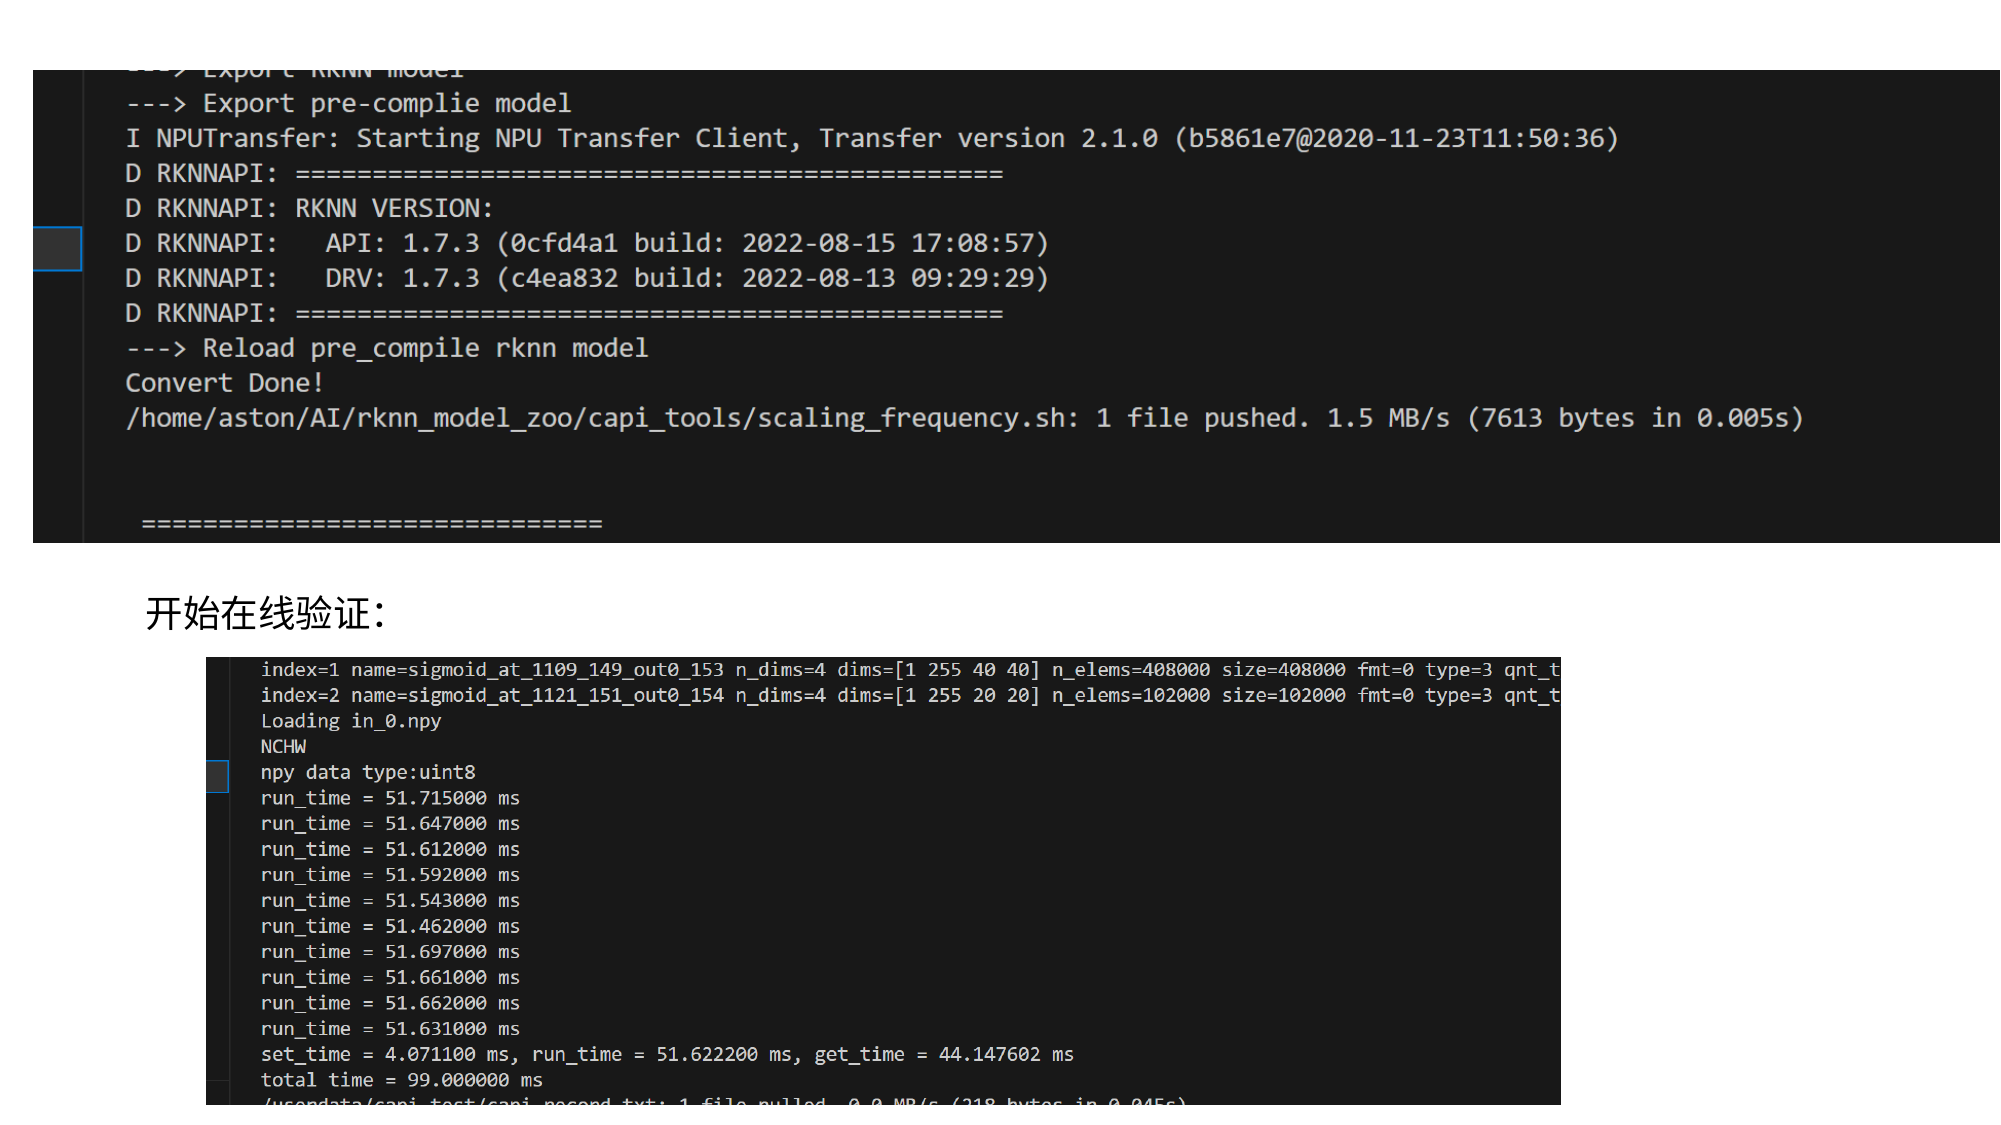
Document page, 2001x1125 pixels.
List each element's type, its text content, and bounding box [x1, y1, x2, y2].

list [206, 657, 1561, 1105]
picture [33, 70, 2000, 543]
text_box 开始在线验证： [130, 582, 424, 643]
